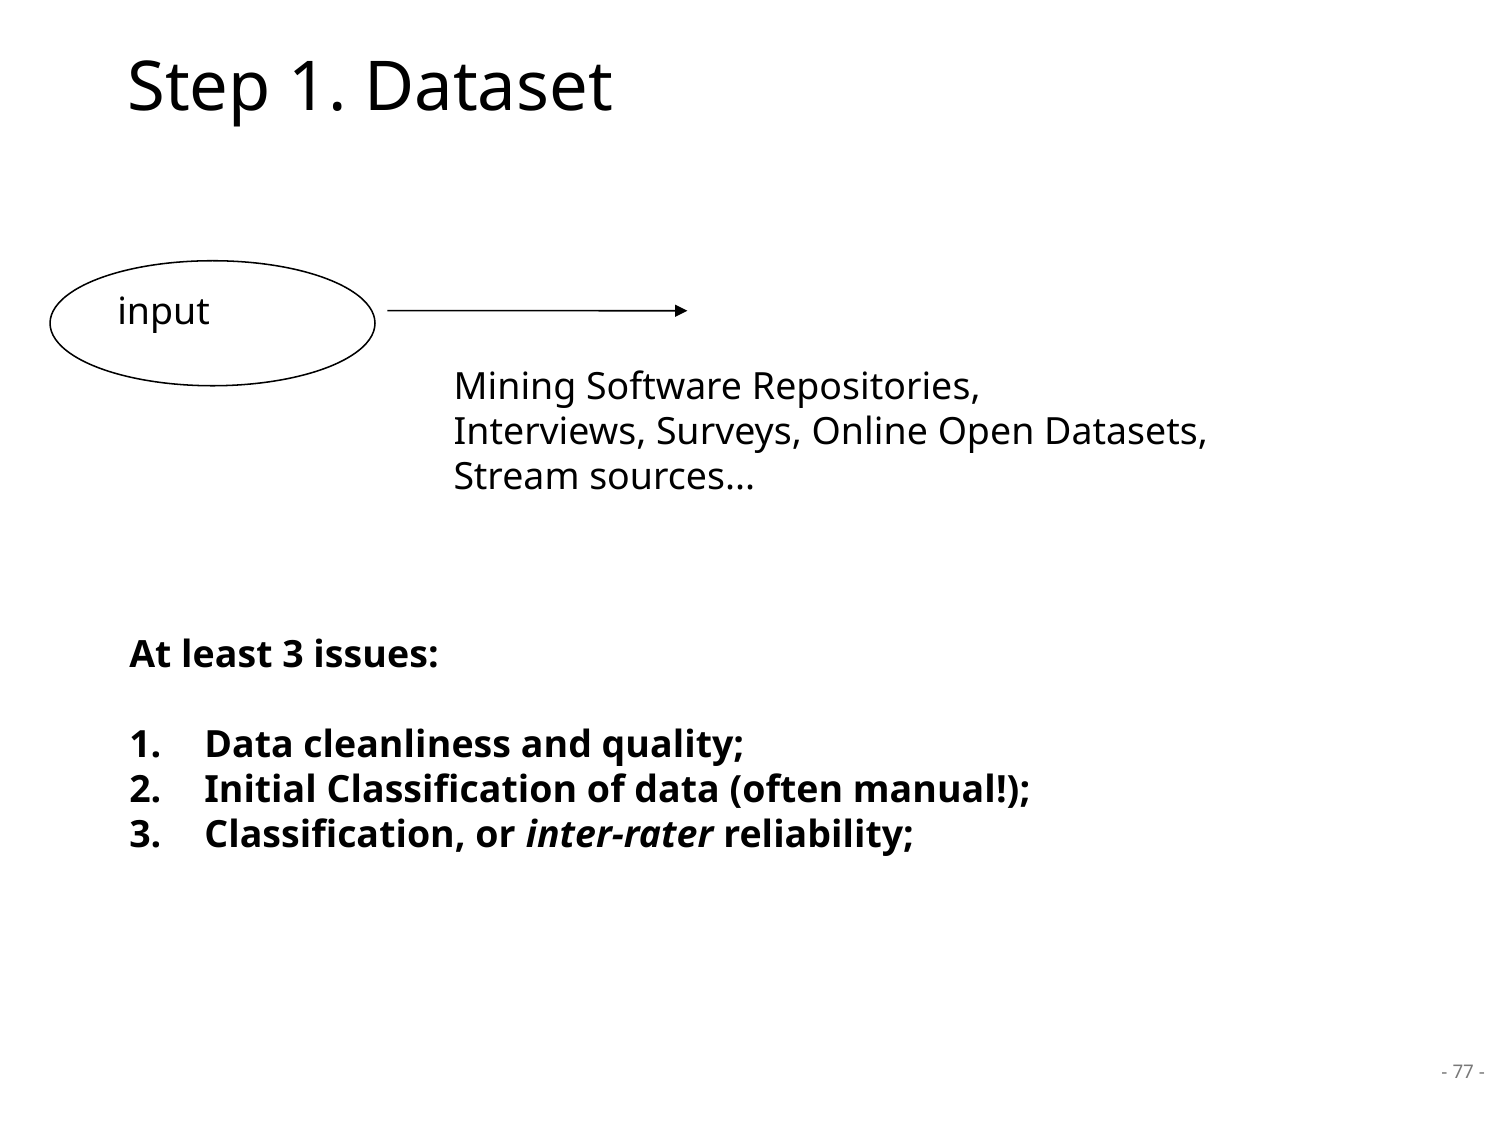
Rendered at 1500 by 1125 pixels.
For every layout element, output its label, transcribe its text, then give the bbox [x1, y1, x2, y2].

text_box input [102, 279, 226, 340]
text_box Mining Software Repositories, Interviews, Surveys, Online Open Datasets, Stream sources... [438, 354, 1224, 505]
text_box [50, 260, 376, 386]
title Step 1. Dataset [112, 19, 1185, 157]
text_box [387, 304, 688, 317]
text_box At least 3 issues: Data cleanliness and quality; Initial Classification of data (often manual!); Classification, or inter-rater reliability; [114, 622, 1389, 908]
slide_number - 77 - [1162, 1042, 1500, 1103]
